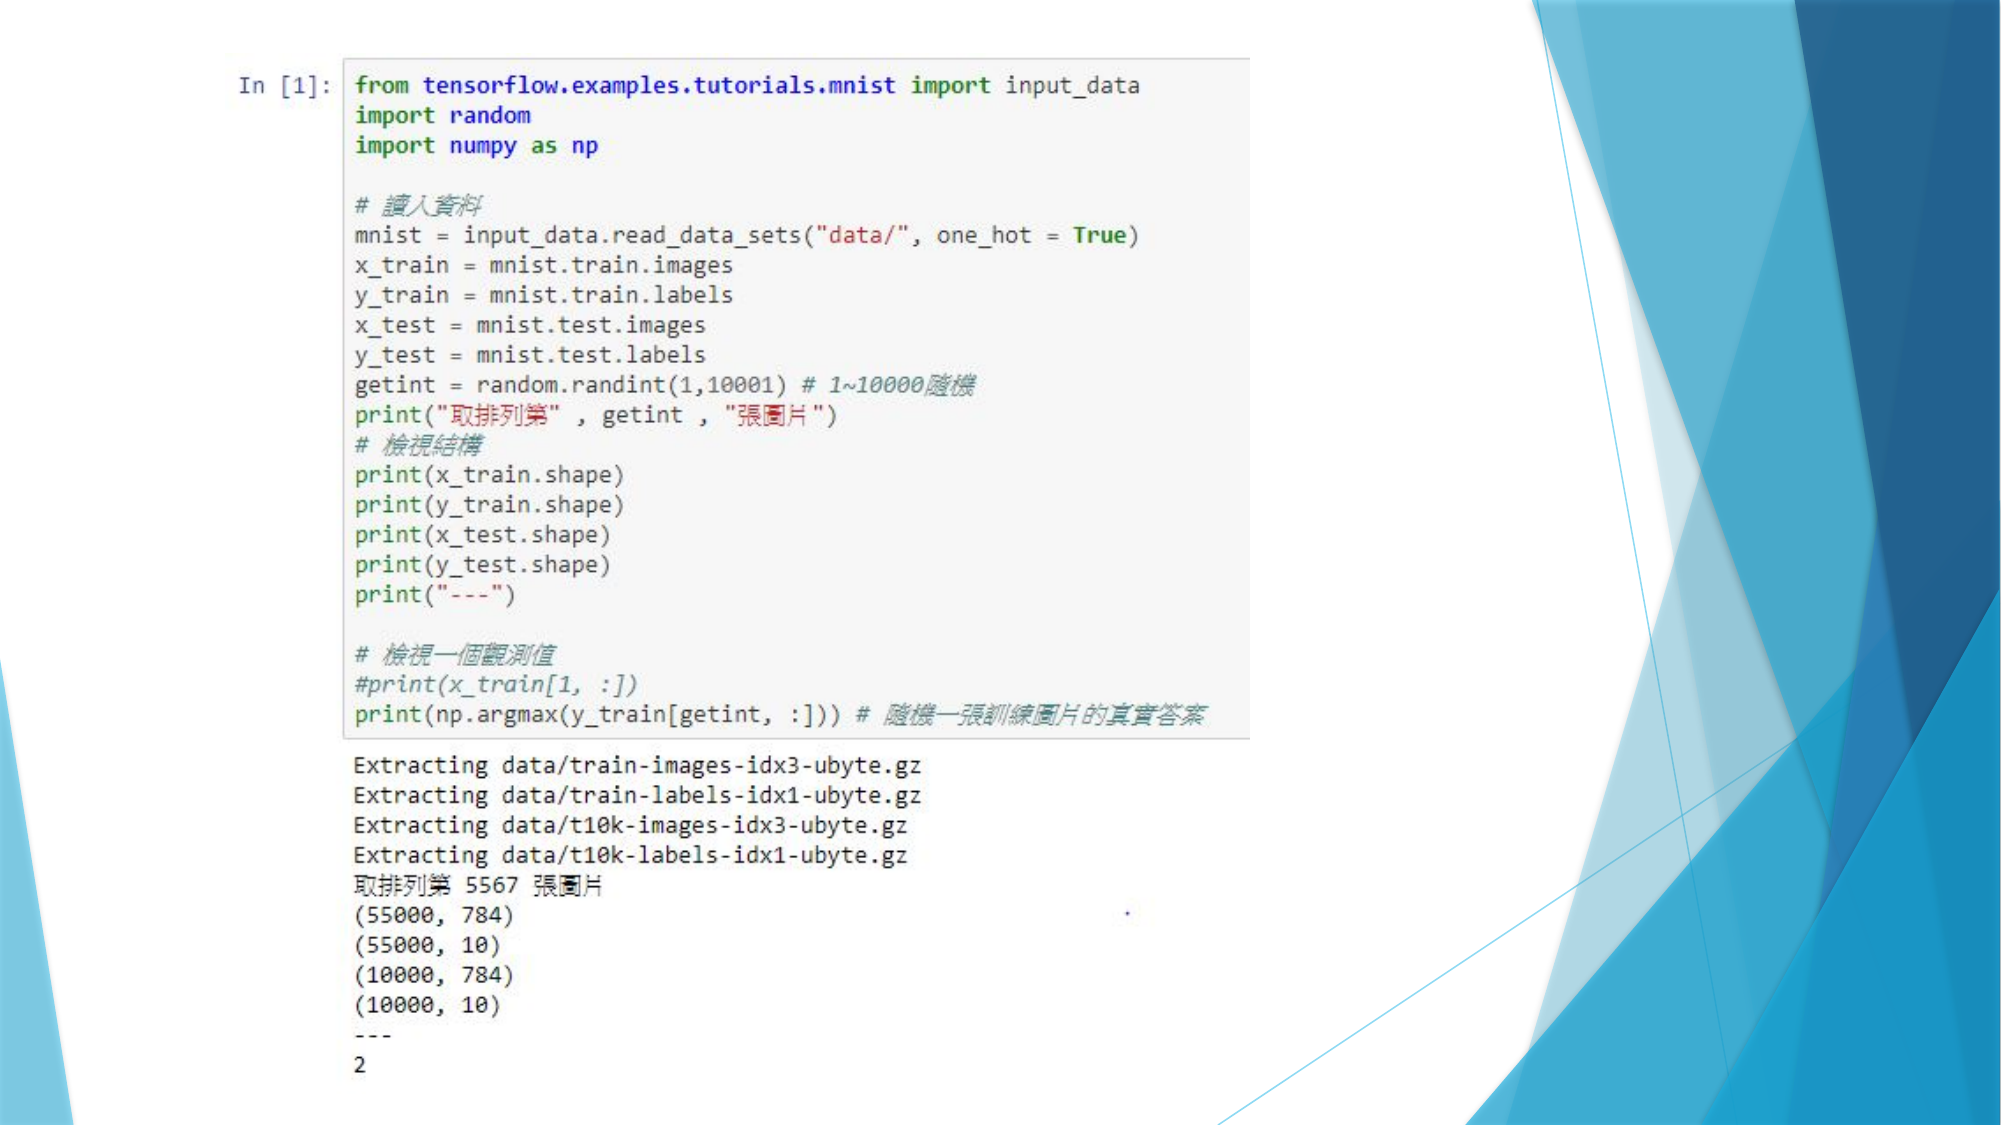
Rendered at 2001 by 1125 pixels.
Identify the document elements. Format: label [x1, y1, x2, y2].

list [224, 52, 1251, 1094]
